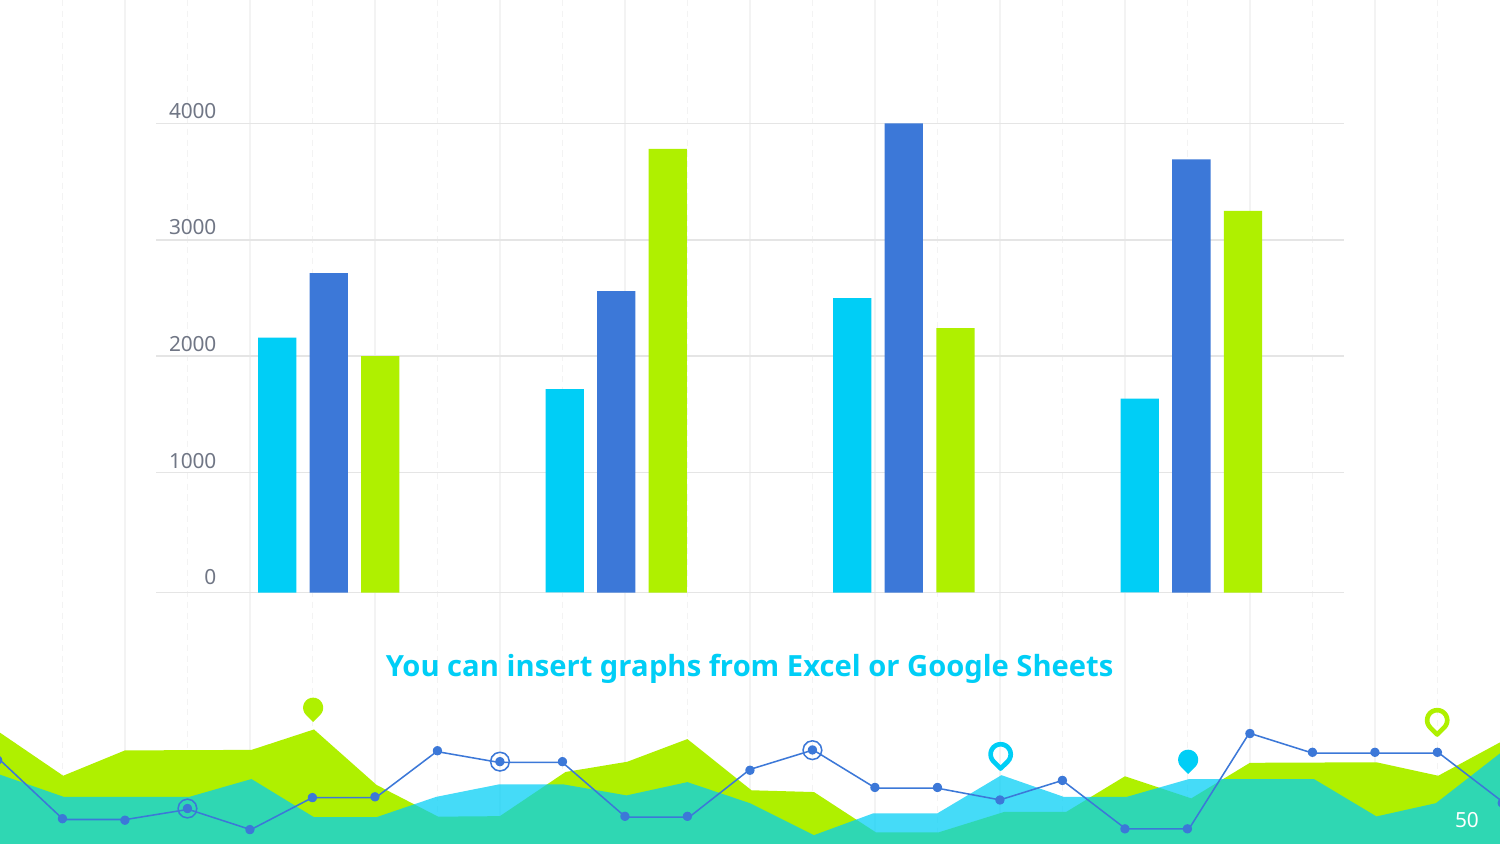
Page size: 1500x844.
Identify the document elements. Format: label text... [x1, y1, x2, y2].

text_box [1172, 365, 1211, 471]
text_box [258, 480, 297, 591]
text_box [833, 298, 872, 355]
text_box 4000 3000 2000 1000 0 [156, 97, 217, 123]
text_box [361, 480, 400, 591]
text_box [884, 247, 923, 355]
text_box [1223, 480, 1263, 591]
list You can insert graphs from Excel or Google Sheets [75, 632, 1425, 718]
text_box [884, 480, 923, 591]
text_box [1172, 480, 1211, 591]
text_box [884, 132, 923, 238]
slide_number 50 [1403, 791, 1494, 844]
text_box [1172, 247, 1211, 355]
text_box [309, 480, 348, 591]
text_box [648, 247, 687, 355]
text_box [309, 365, 348, 471]
text_box [1223, 210, 1263, 238]
text_box [648, 148, 687, 238]
text_box [1223, 247, 1263, 355]
text_box [309, 273, 348, 355]
text_box [597, 291, 636, 355]
text_box [648, 480, 687, 591]
text_box 4000 3000 2000 1000 0 [156, 246, 217, 355]
text_box [833, 480, 872, 591]
text_box [597, 365, 636, 471]
text_box [597, 480, 636, 591]
text_box [648, 365, 687, 471]
text_box 4000 3000 2000 1000 0 [156, 364, 217, 472]
text_box 4000 3000 2000 1000 0 [156, 131, 217, 239]
text_box [1172, 159, 1211, 238]
text_box [833, 365, 872, 471]
text_box [884, 365, 923, 471]
text_box [936, 480, 975, 591]
text_box [258, 365, 297, 471]
text_box [1120, 398, 1159, 471]
text_box [936, 328, 975, 355]
text_box [545, 480, 584, 591]
text_box [936, 365, 975, 471]
text_box [545, 389, 584, 471]
text_box 4000 3000 2000 1000 0 [156, 479, 217, 592]
text_box [1223, 365, 1263, 471]
text_box [1120, 480, 1159, 591]
text_box [258, 337, 297, 355]
text_box [361, 365, 400, 471]
